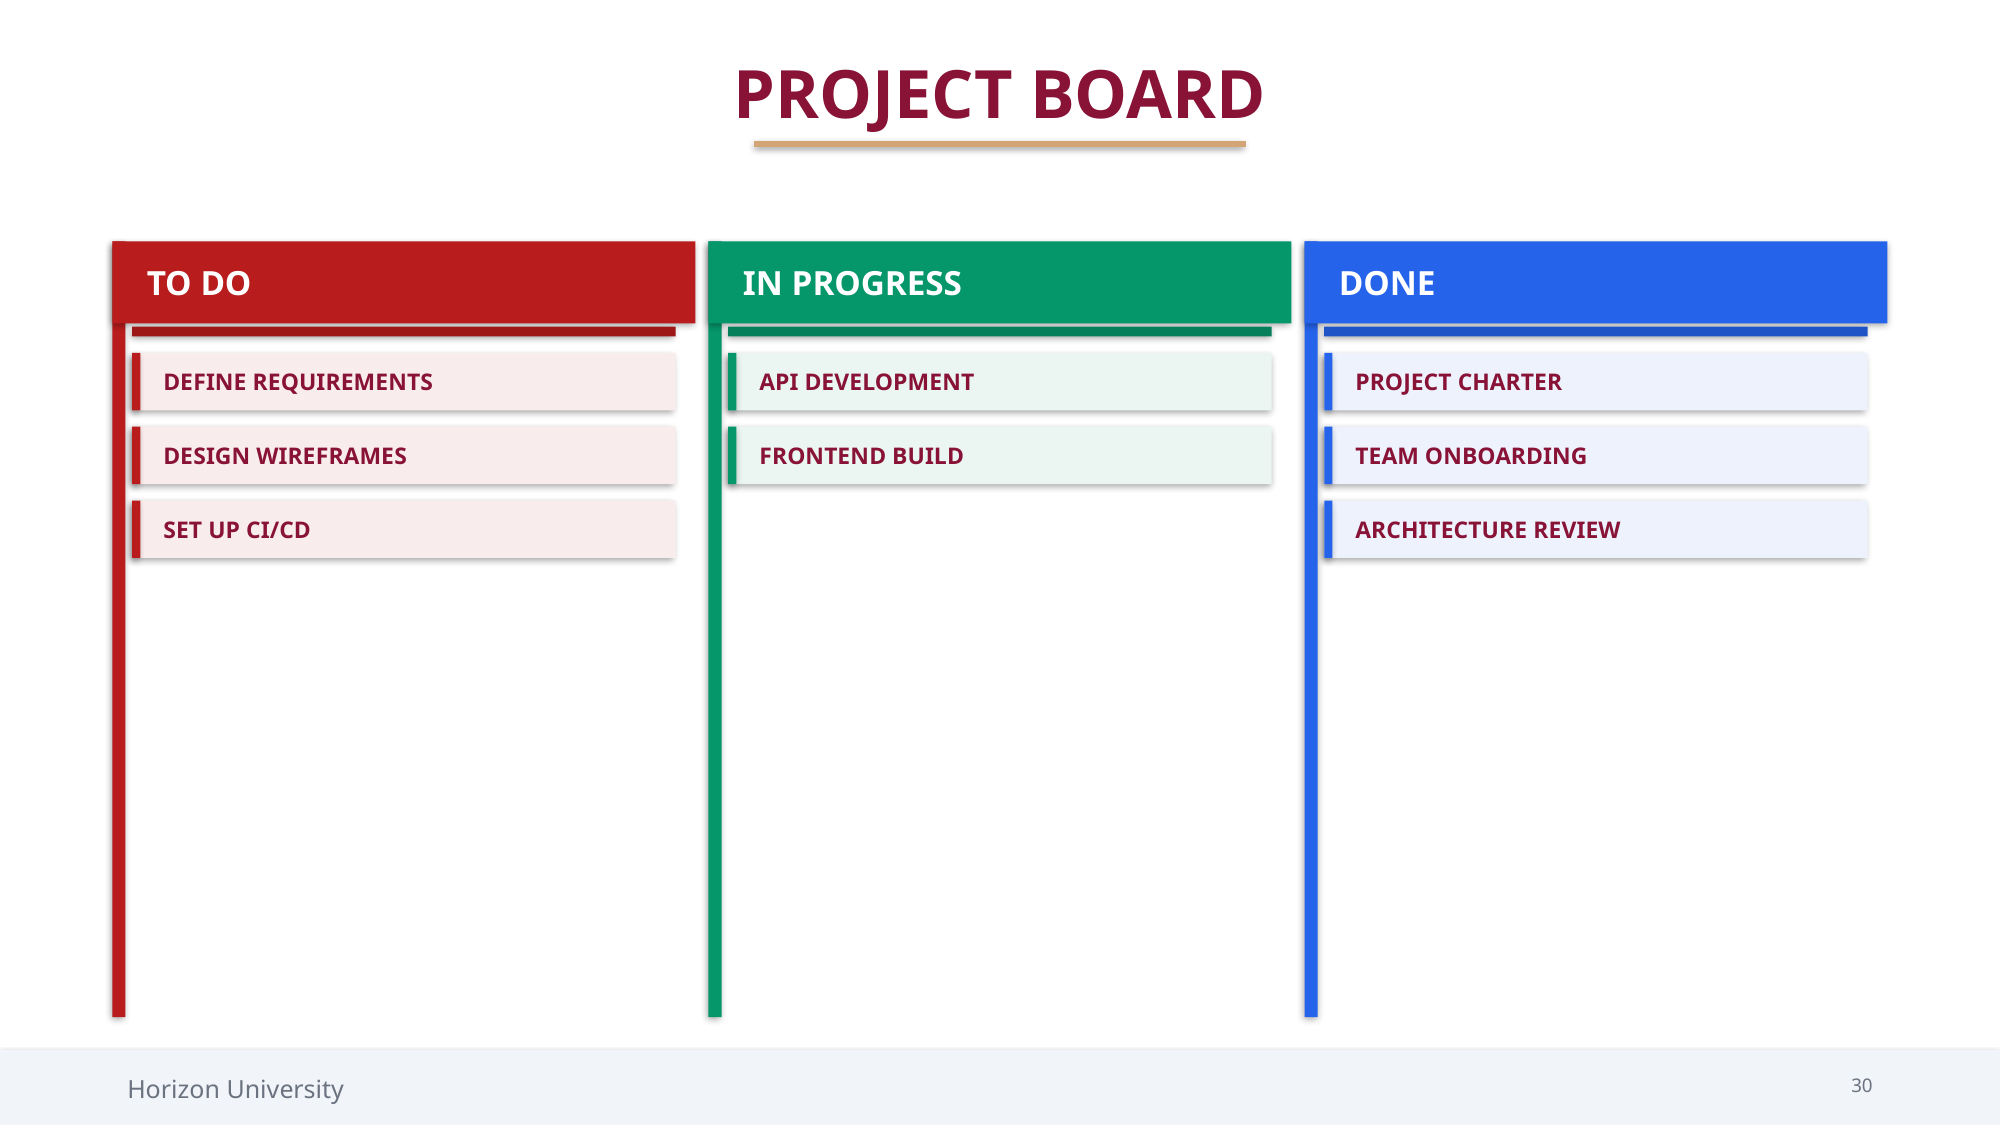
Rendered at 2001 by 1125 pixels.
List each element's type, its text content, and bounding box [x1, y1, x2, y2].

text_box PROJECT CHARTER [1340, 360, 1858, 403]
text_box [1304, 241, 1888, 324]
text_box [727, 352, 737, 411]
text_box IN PROGRESS [728, 255, 1272, 310]
text_box [708, 241, 1292, 324]
text_box [727, 326, 1272, 337]
text_box [131, 500, 141, 559]
text_box 30 [1821, 1066, 1888, 1104]
text_box [708, 331, 722, 1018]
text_box [112, 331, 126, 1018]
text_box [131, 426, 141, 485]
text_box [1323, 500, 1333, 559]
text_box TO DO [132, 255, 676, 310]
text_box SET UP CI/CD [148, 508, 666, 551]
text_box DESIGN WIREFRAMES [148, 434, 666, 477]
text_box API DEVELOPMENT [744, 360, 1262, 403]
text_box [142, 426, 676, 485]
text_box [1304, 331, 1318, 1018]
text_box [737, 426, 1272, 485]
text_box [1334, 352, 1868, 411]
text_box [143, 500, 676, 559]
text_box [727, 426, 737, 485]
text_box PROJECT BOARD [112, 44, 1888, 140]
text_box Horizon University [112, 1066, 605, 1112]
text_box [112, 241, 696, 324]
text_box [1323, 326, 1868, 337]
text_box [1323, 352, 1333, 411]
text_box DONE [1324, 255, 1868, 310]
text_box [131, 326, 676, 337]
text_box FRONTEND BUILD [744, 434, 1262, 477]
text_box TEAM ONBOARDING [1340, 434, 1858, 477]
text_box [1323, 426, 1333, 485]
text_box [142, 352, 676, 411]
text_box [1335, 500, 1868, 559]
text_box [0, 1049, 2000, 1125]
text_box [1334, 426, 1868, 485]
text_box DEFINE REQUIREMENTS [148, 360, 666, 403]
text_box [131, 352, 141, 411]
text_box ARCHITECTURE REVIEW [1340, 508, 1858, 551]
text_box [737, 352, 1272, 411]
